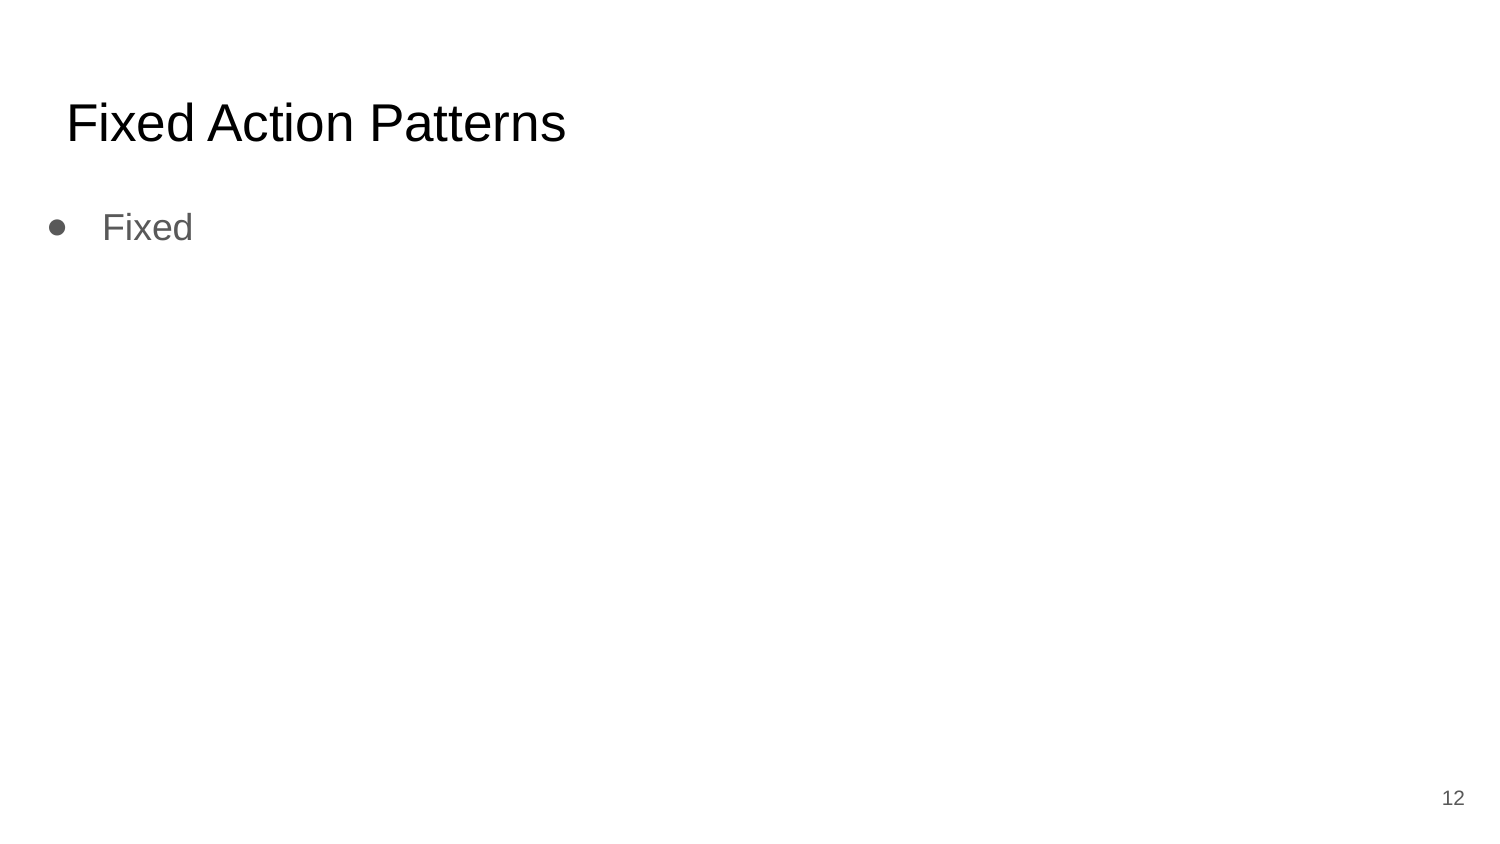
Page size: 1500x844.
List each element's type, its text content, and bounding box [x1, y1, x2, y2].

title Fixed Action Patterns [51, 72, 1449, 167]
list Fixed [12, 187, 799, 748]
slide_number ‹#› [1389, 764, 1480, 830]
